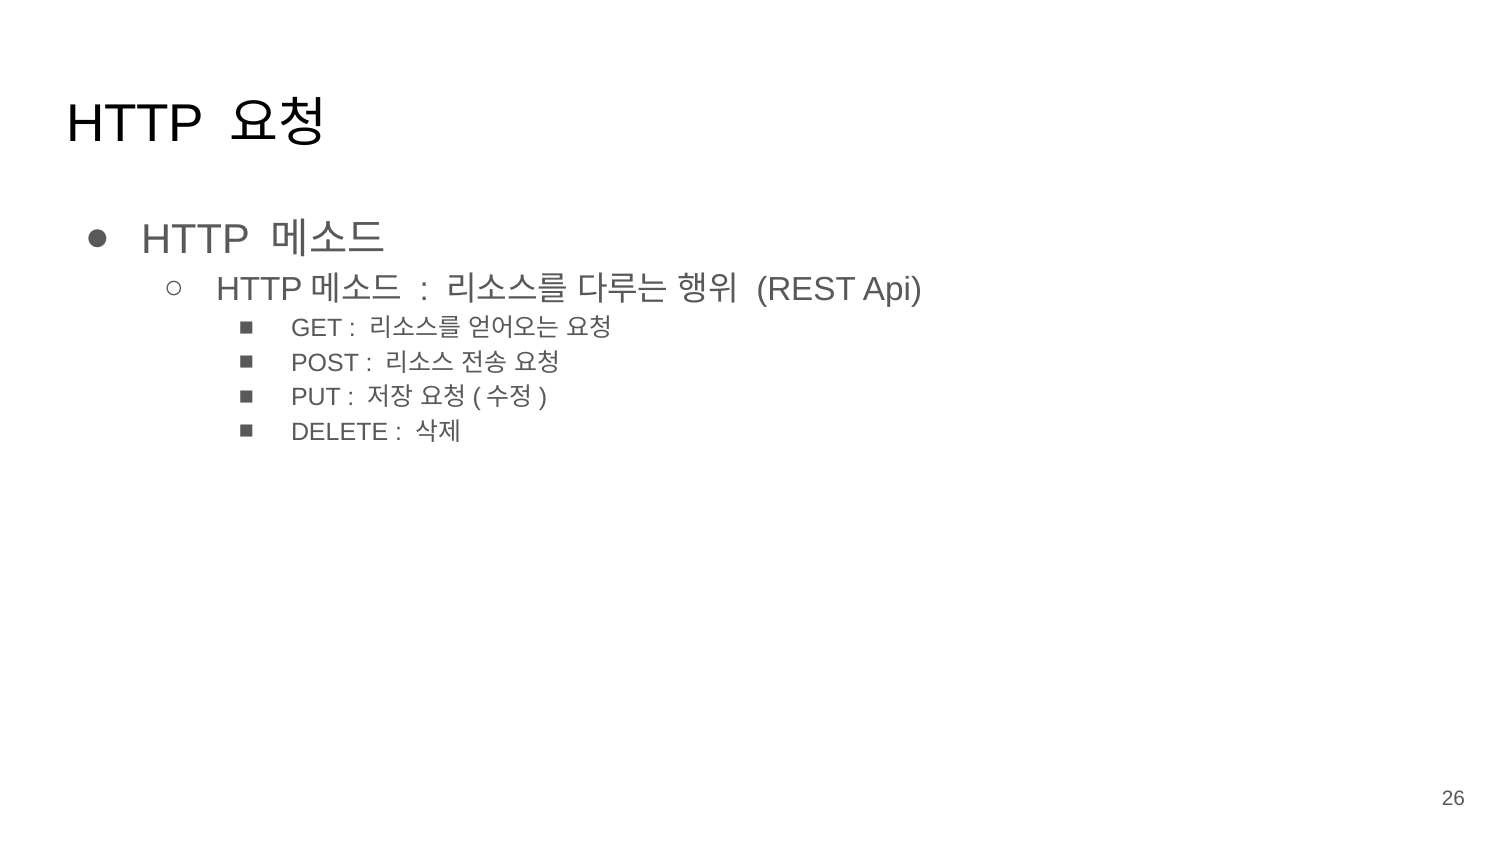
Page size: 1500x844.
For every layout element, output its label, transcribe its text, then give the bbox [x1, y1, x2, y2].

title HTTP 요청 [51, 72, 1449, 167]
slide_number 26 [1389, 764, 1480, 830]
list HTTP 메소드 HTTP메소드 : 리소스를 다루는 행위 (REST Api) GET : 리소스를 얻어오는 요청 POST : 리소스 전송 요청 PUT : 저장 요청(수정) DELETE : 삭제 [51, 189, 1449, 750]
